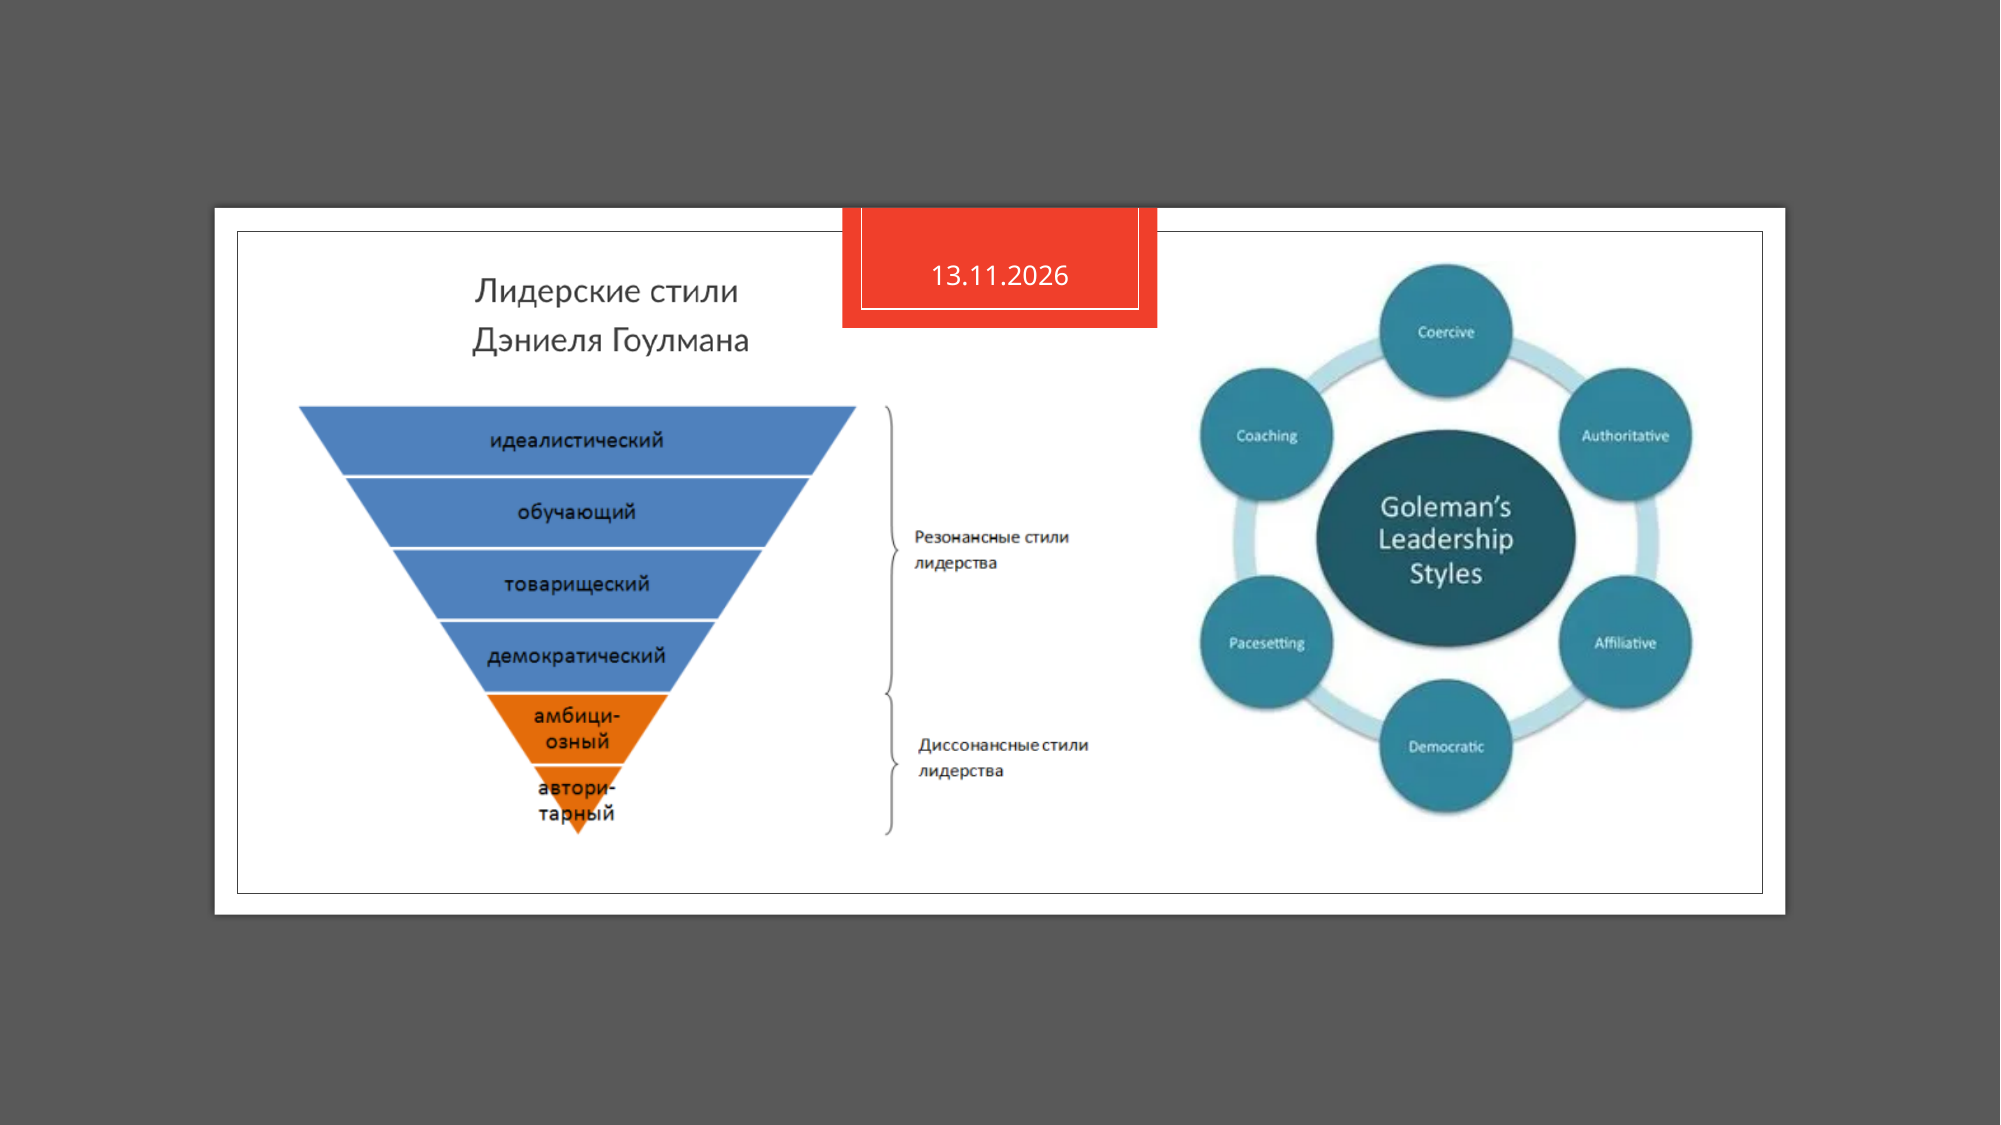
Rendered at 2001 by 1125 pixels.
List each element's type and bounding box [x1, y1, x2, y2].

picture [446, 261, 755, 368]
slide_number [872, 220, 1128, 303]
picture [1190, 261, 1700, 822]
picture [293, 398, 1104, 844]
